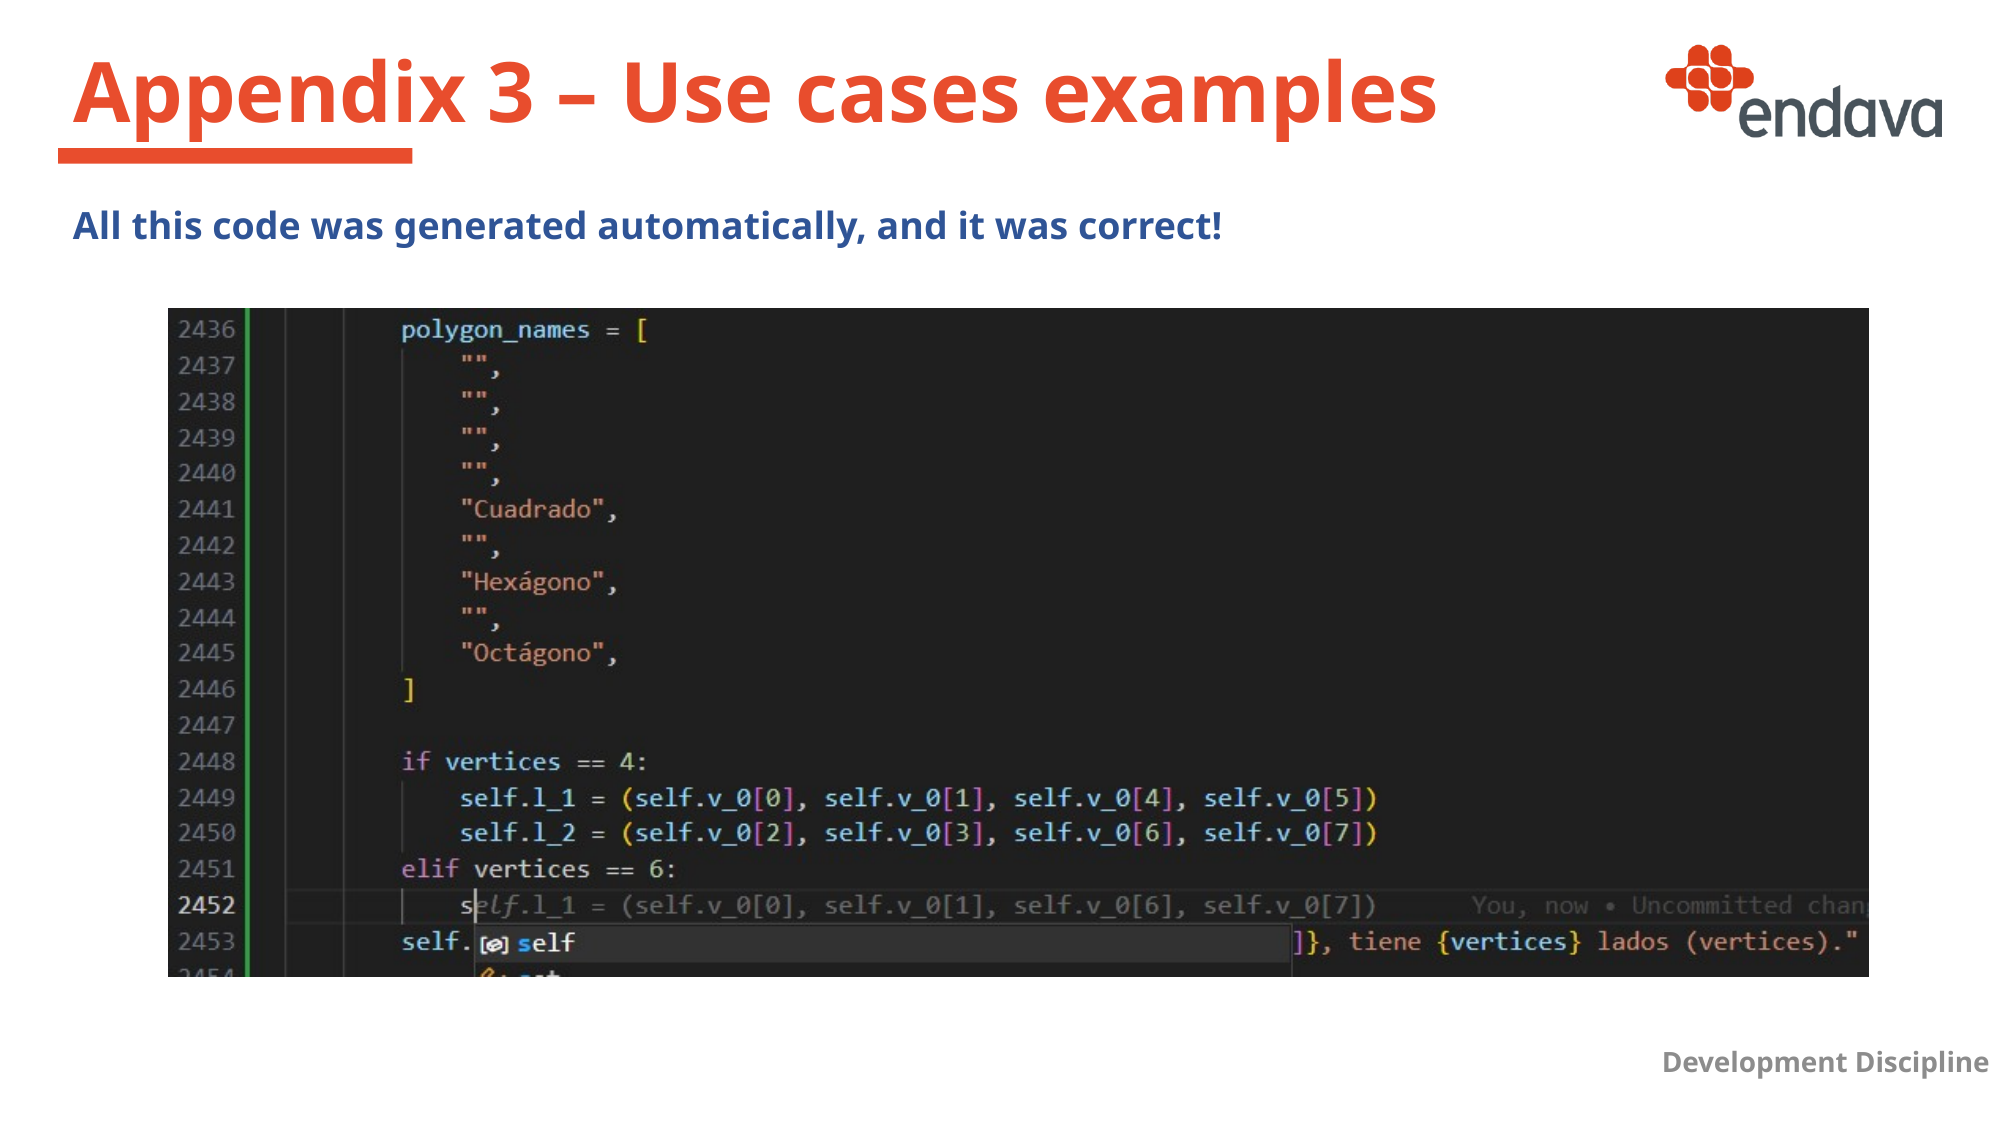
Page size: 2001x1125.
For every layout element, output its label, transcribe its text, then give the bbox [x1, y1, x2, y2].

text_box Appendix 3 – Use cases examples [58, 32, 1478, 147]
picture [168, 308, 1869, 977]
text_box All this code was generated automatically, and it was correct! [58, 192, 1903, 255]
picture [1663, 42, 1942, 138]
text_box [58, 148, 413, 164]
text_box Development Discipline [1635, 1010, 2000, 1113]
